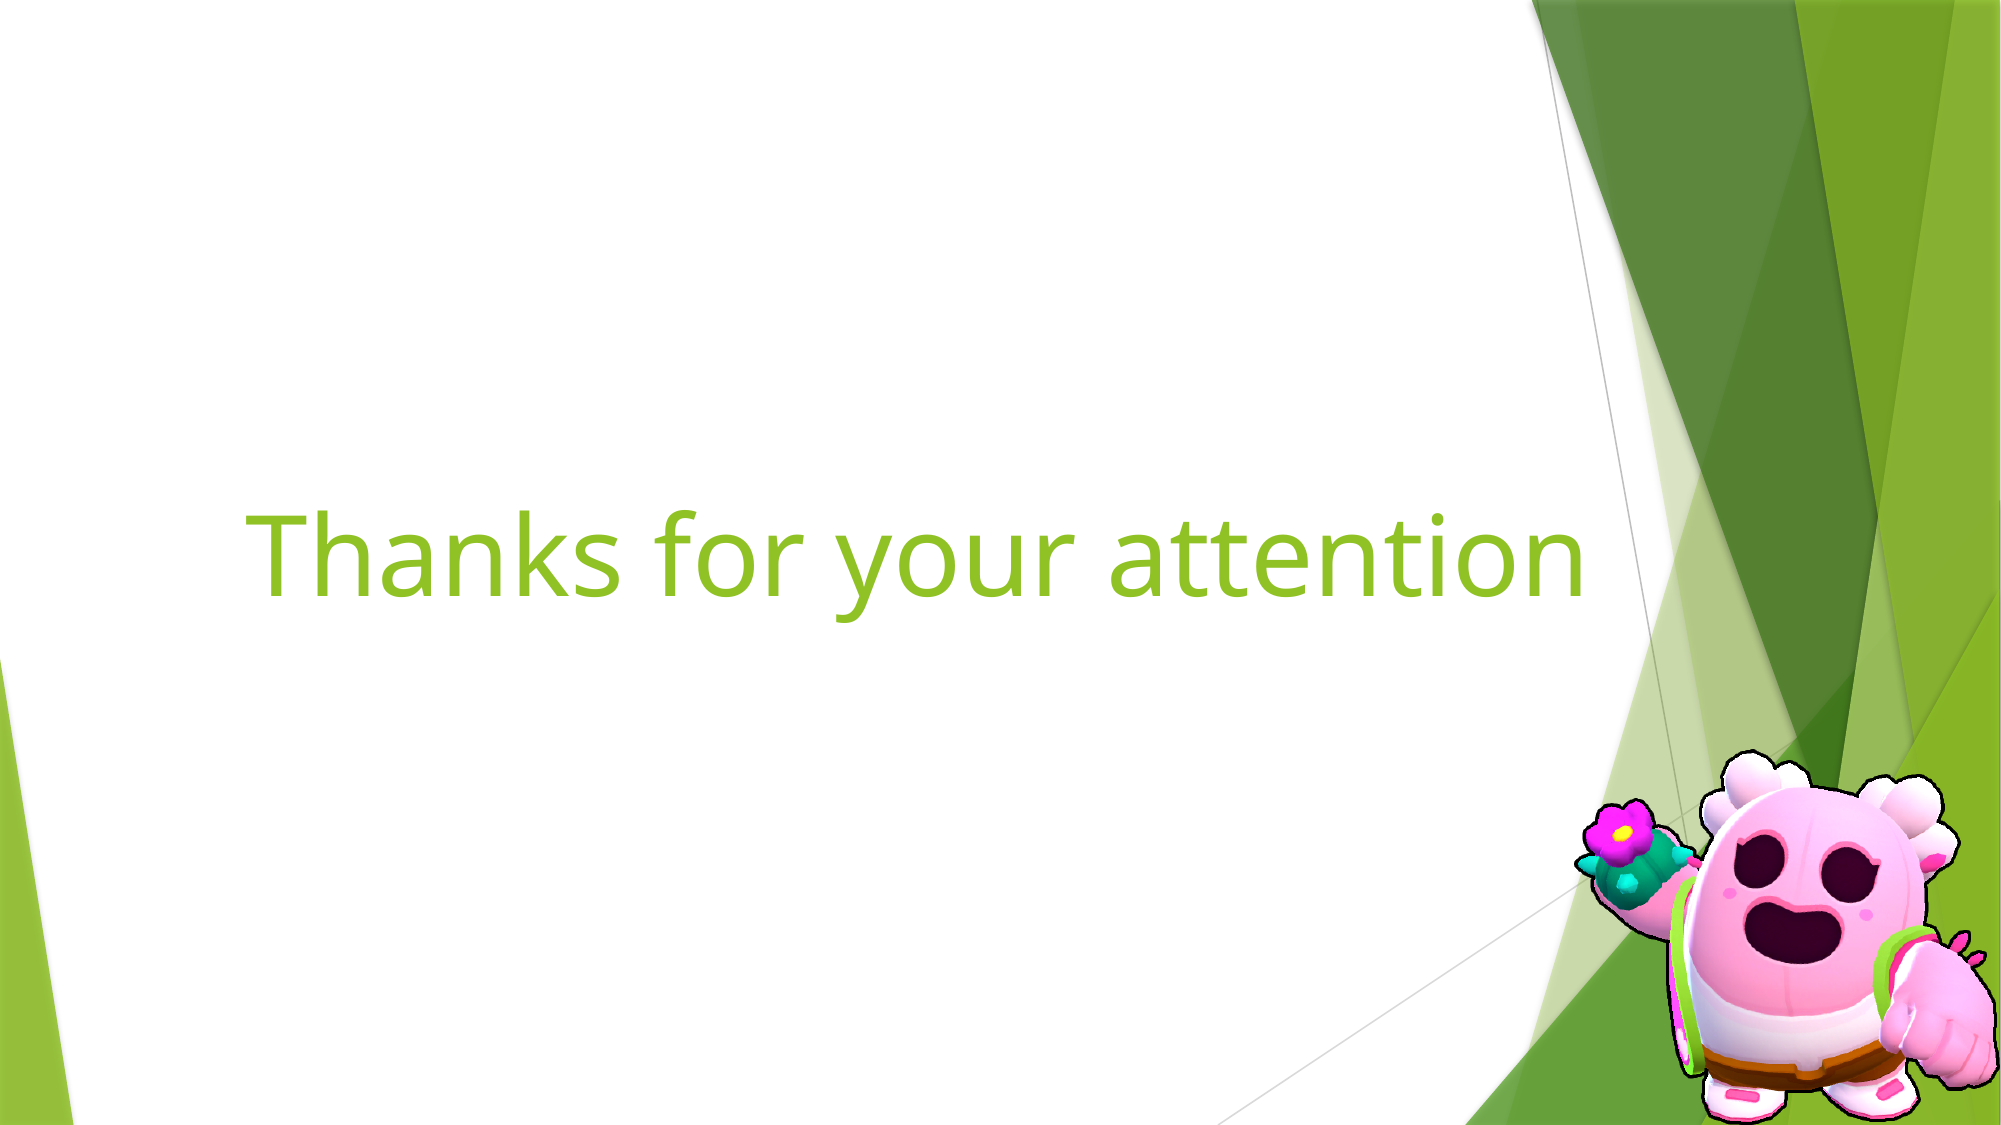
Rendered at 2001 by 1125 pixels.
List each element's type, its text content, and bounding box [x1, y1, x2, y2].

title Thanks for your attention [230, 476, 1641, 694]
picture [1574, 749, 2000, 1125]
